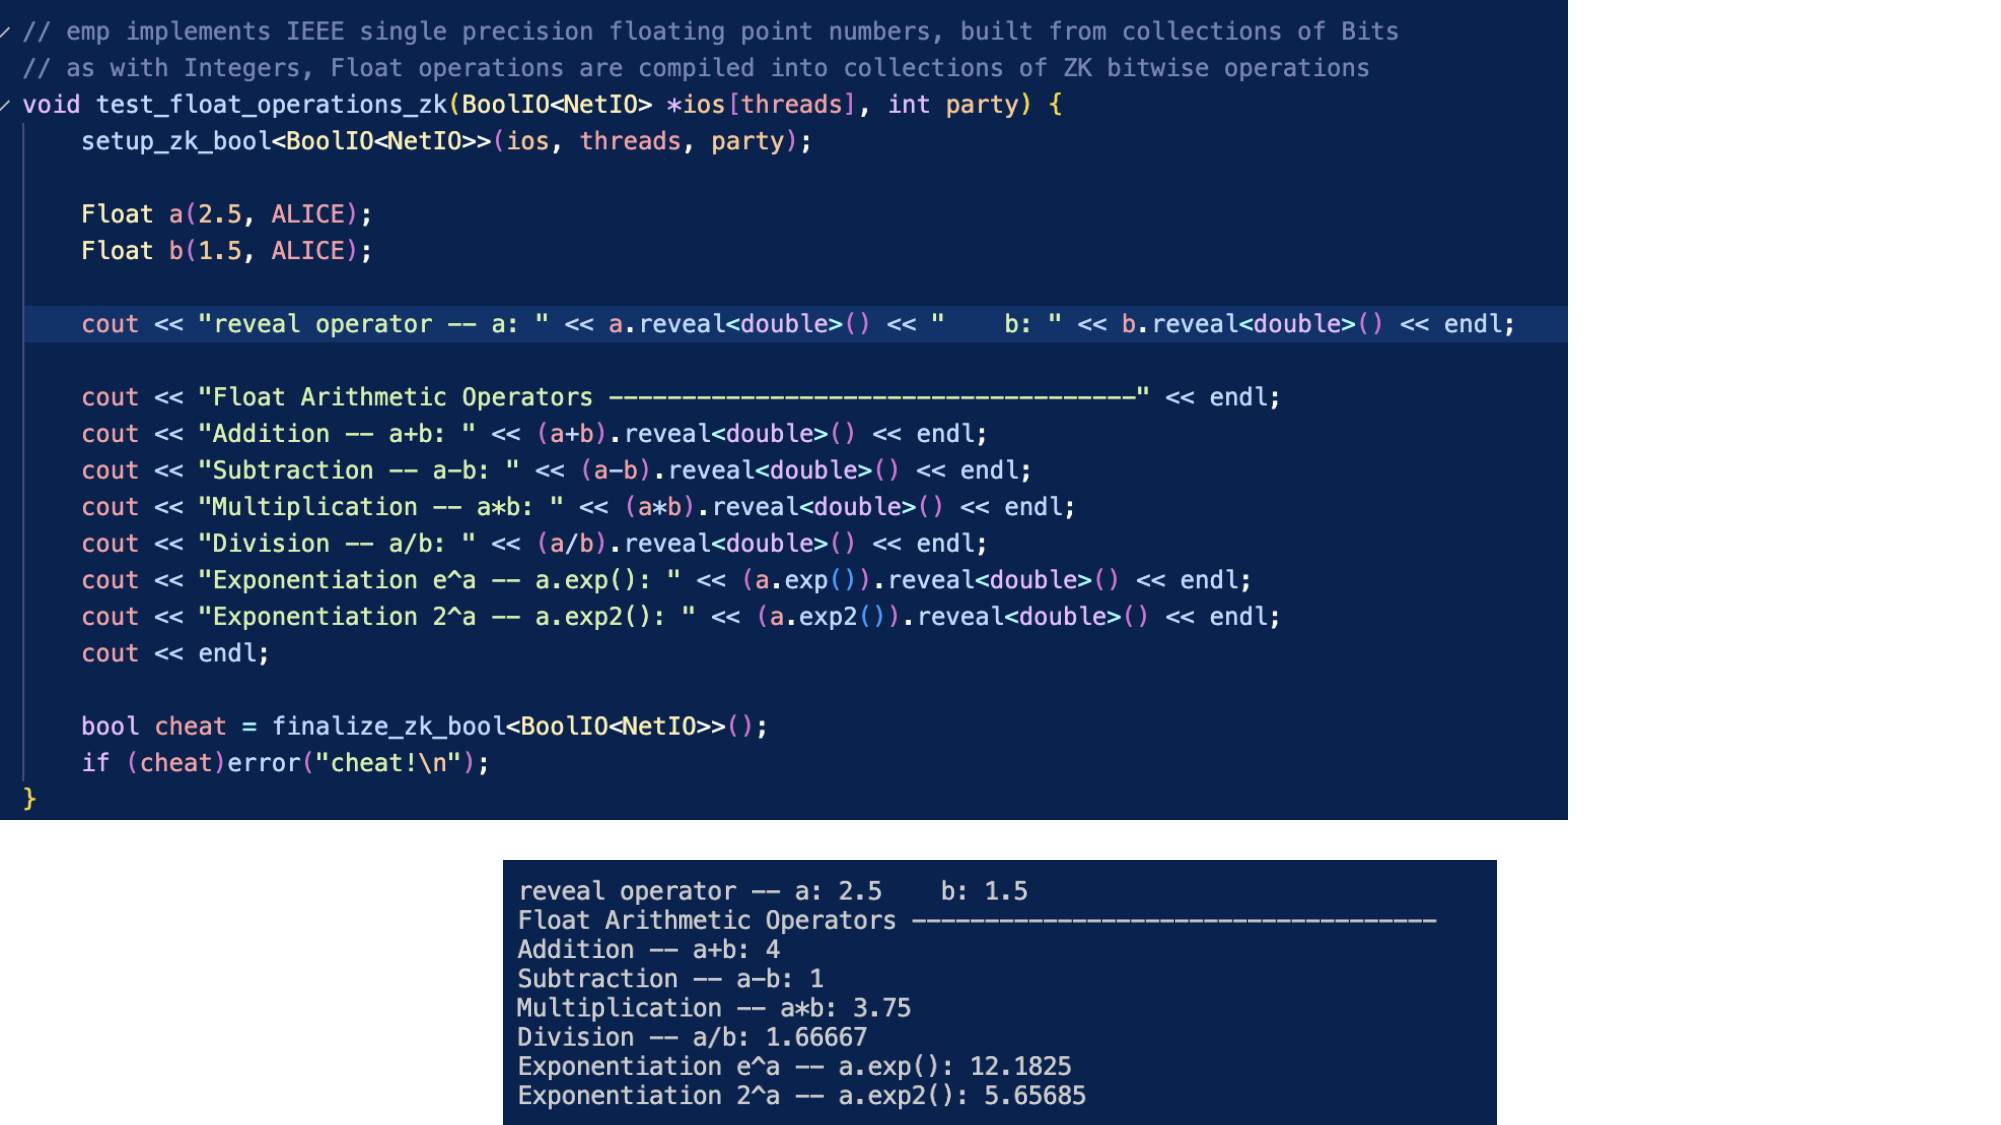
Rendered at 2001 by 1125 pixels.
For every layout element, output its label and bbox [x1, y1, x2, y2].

picture [502, 859, 1498, 1125]
list [0, 0, 1569, 820]
